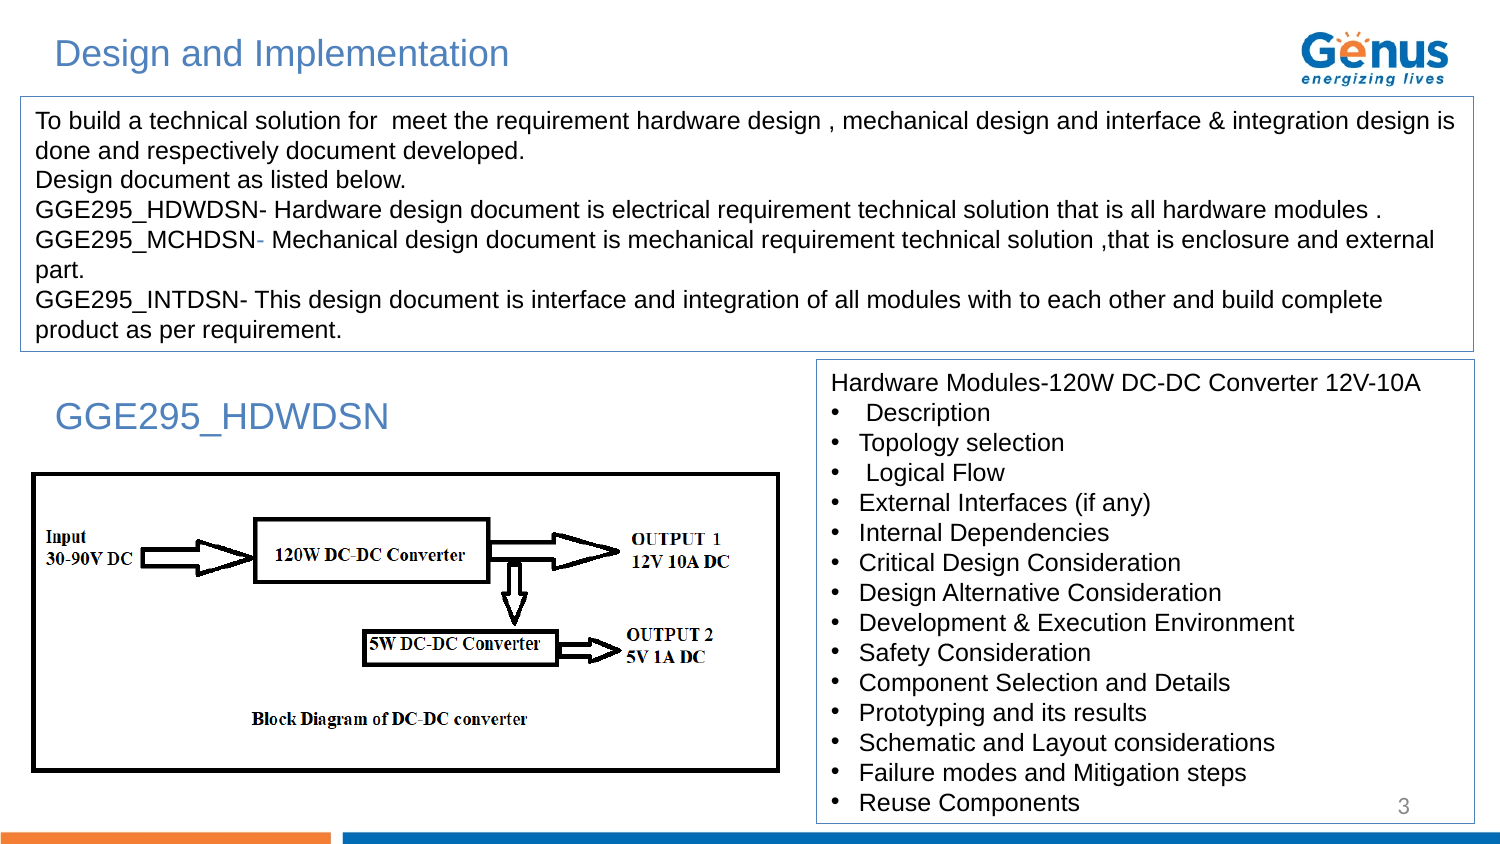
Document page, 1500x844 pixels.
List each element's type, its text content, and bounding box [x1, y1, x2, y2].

picture [0, 0, 1500, 844]
text_box To build a technical solution for meet the requirement hardware design , mechanical design and interface & integration design is done and respectively document developed. Design document as listed below. GGE295_HDWDSN- Hardware design document is electrical requirement technical solution that is all hardware modules . GGE295_MCHDSN- Mechanical design document is mechanical requirement technical solution ,that is enclosure and external part. GGE295_INTDSN- This design document is interface and integration of all modules with to each other and build complete product as per requirement. [20, 96, 1474, 352]
text_box Hardware Modules-120W DC-DC Converter 12V-10A Description Topology selection Logical Flow External Interfaces (if any) Internal Dependencies Critical Design Consideration Design Alternative Consideration Development & Execution Environment Safety Consideration Component Selection and Details Prototyping and its results Schematic and Layout considerations Failure modes and Mitigation steps Reuse Components [816, 359, 1475, 824]
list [12, 450, 809, 804]
text_box Design and Implementation [39, 21, 529, 82]
slide_number 3 [1074, 782, 1425, 828]
text_box GGE295_HDWDSN [39, 384, 405, 445]
